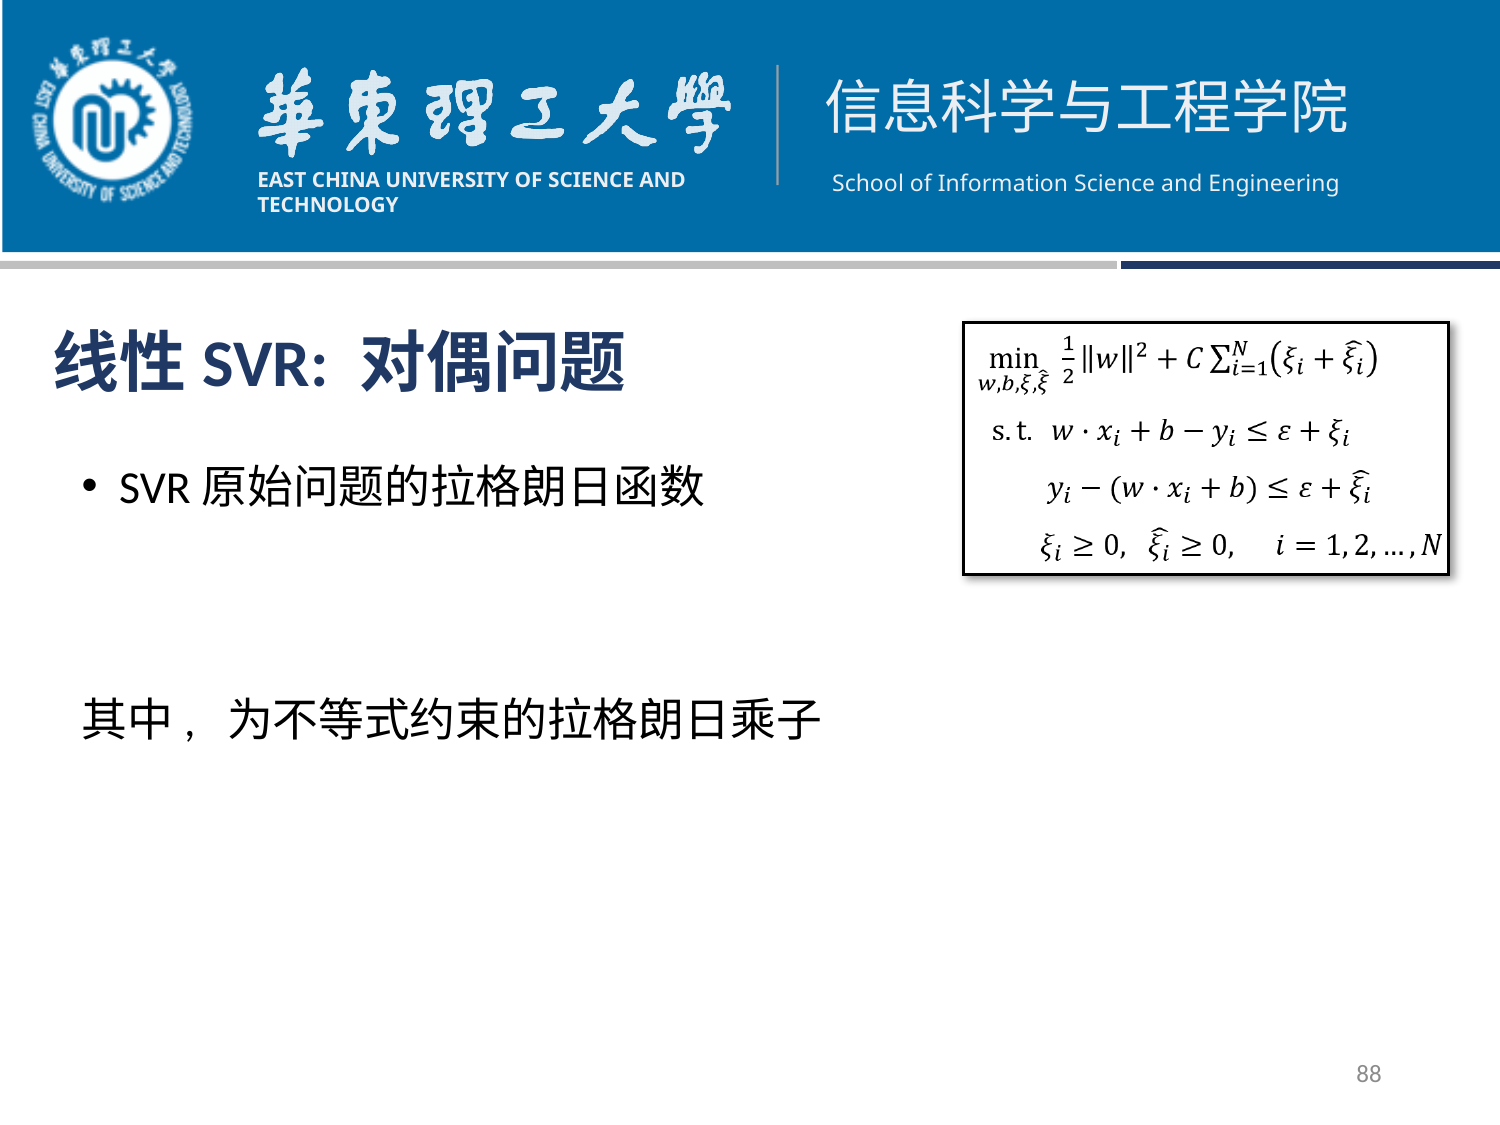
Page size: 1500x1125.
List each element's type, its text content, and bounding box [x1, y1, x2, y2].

picture [964, 323, 1448, 573]
text_box 线性SVR: 对偶问题 [41, 269, 1423, 461]
picture [22, 32, 202, 214]
slide_number 88 [1059, 1042, 1397, 1103]
